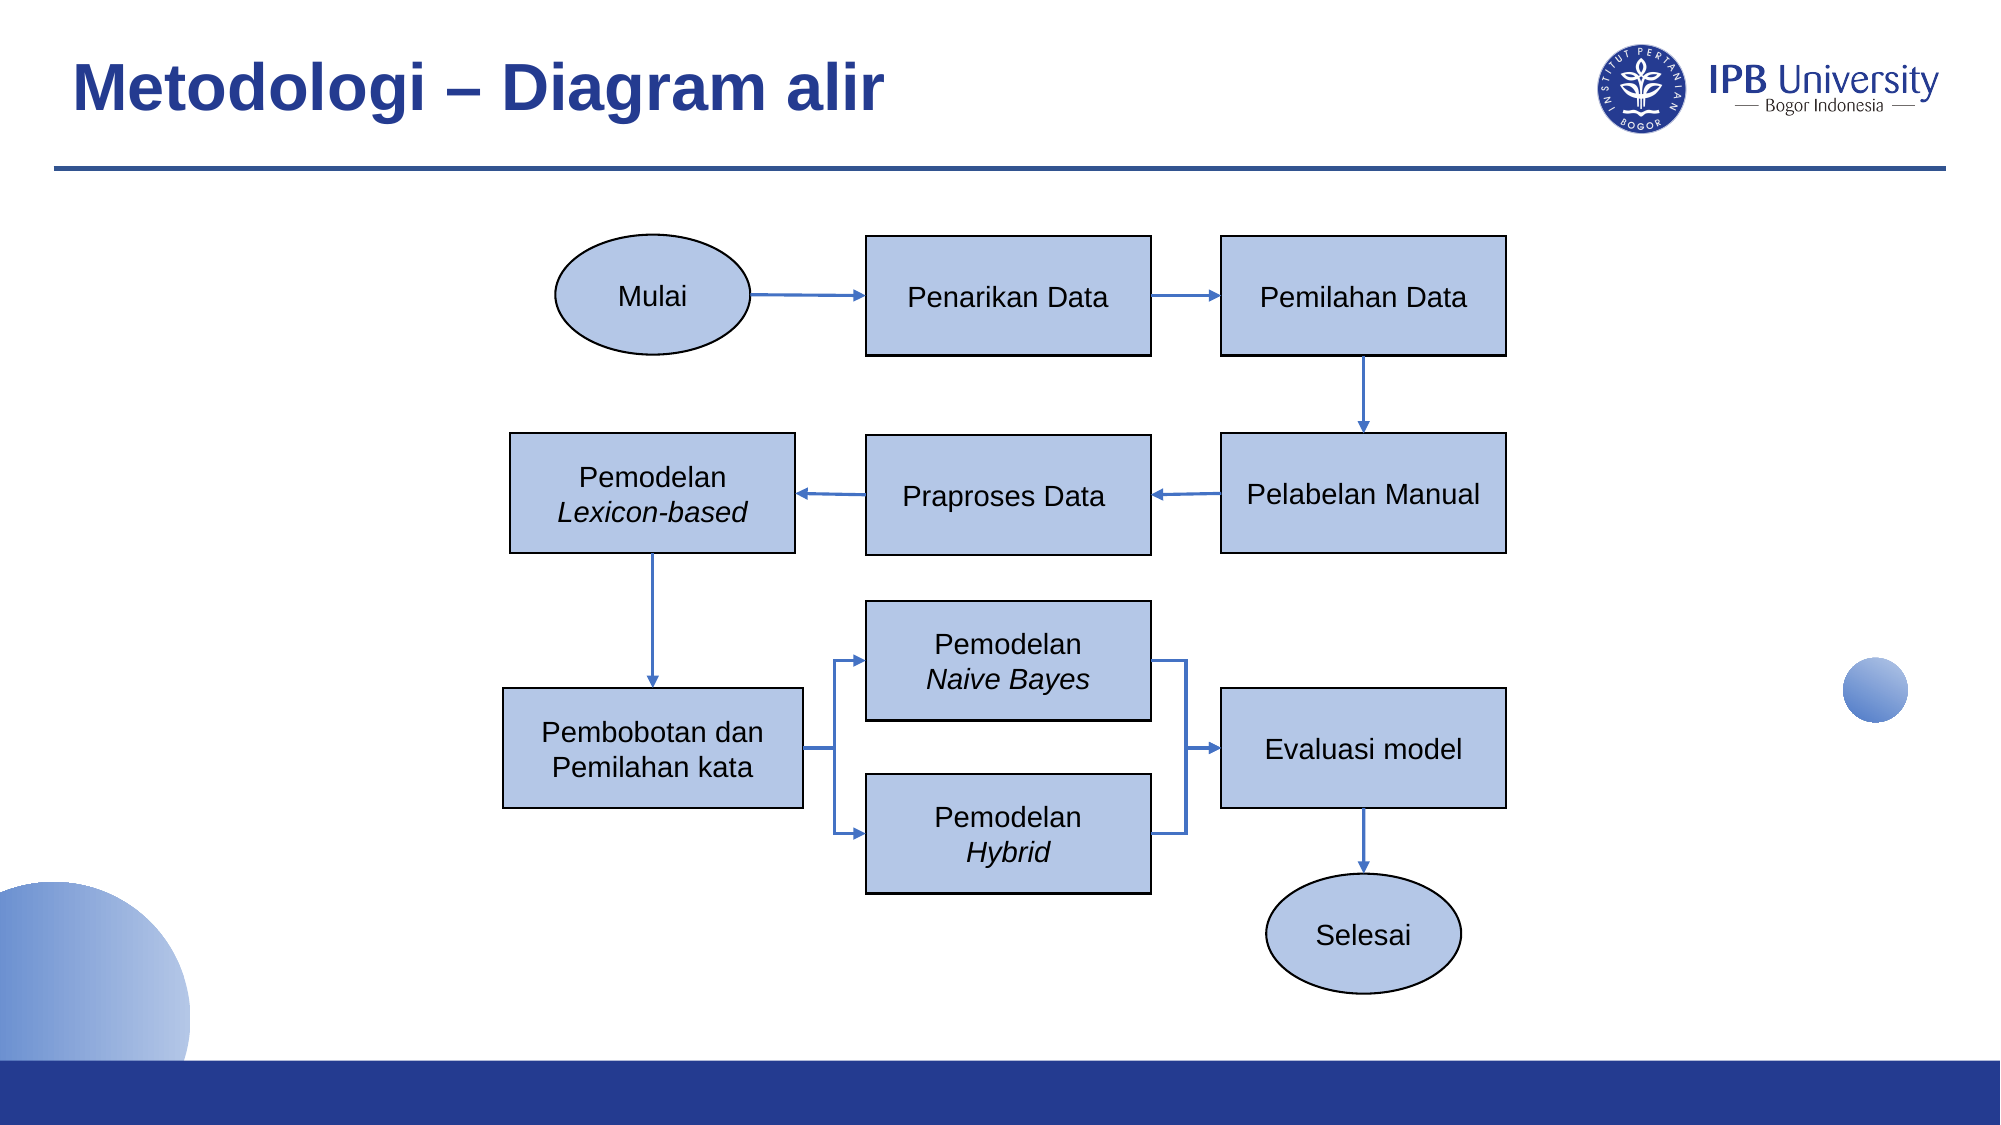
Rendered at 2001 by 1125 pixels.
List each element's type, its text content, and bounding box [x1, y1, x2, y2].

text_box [802, 748, 866, 834]
text_box Pemodelan Lexicon-based [509, 432, 796, 554]
text_box Metodologi – Diagram alir [57, 36, 902, 131]
picture [1597, 44, 1939, 134]
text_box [1150, 748, 1222, 834]
text_box Pemilahan Data [1220, 235, 1507, 357]
text_box Selesai [1265, 872, 1463, 995]
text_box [1150, 660, 1222, 748]
text_box Evaluasi model [1222, 687, 1507, 809]
text_box Praproses Data [865, 434, 1152, 556]
text_box Pemodelan Hybrid [865, 773, 1152, 895]
text_box [1842, 656, 1909, 724]
text_box Pelabelan Manual [1220, 432, 1507, 554]
text_box [0, 1060, 2000, 1125]
text_box Pemodelan Naive Bayes [865, 600, 1152, 722]
text_box [0, 881, 192, 1060]
text_box Mulai [554, 233, 752, 356]
text_box Penarikan Data [865, 235, 1152, 357]
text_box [802, 660, 866, 748]
text_box Pembobotan dan Pemilahan kata [502, 687, 802, 809]
